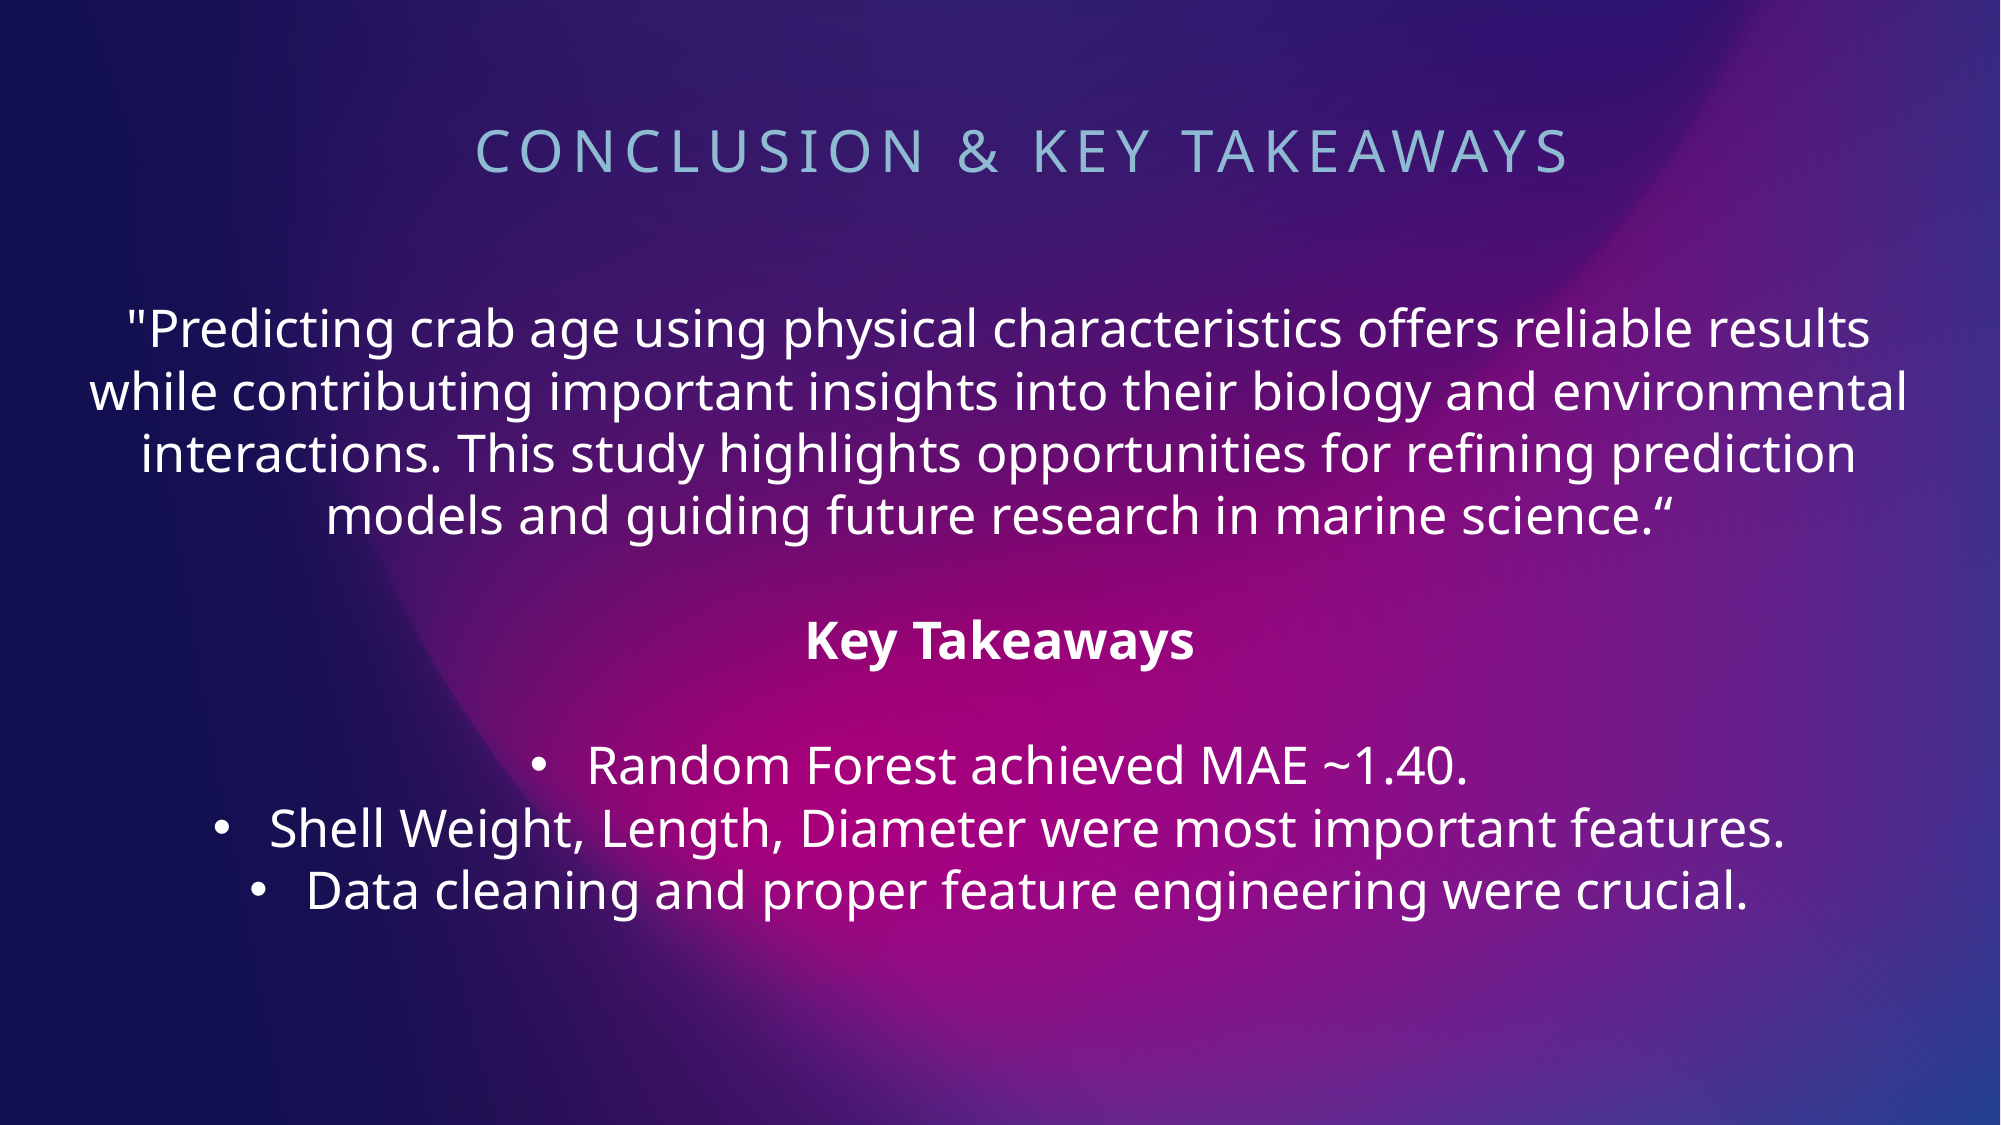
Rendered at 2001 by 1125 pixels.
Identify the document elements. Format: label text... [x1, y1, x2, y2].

picture [0, 0, 2000, 1125]
list ​ [135, 131, 605, 287]
title Conclusion & key takeaways [177, 89, 1865, 275]
text_box "Predicting crab age using physical characteristics offers reliable results while contributing important insights into their biology and environmental interactions. This study highlights opportunities for refining prediction models and guiding future research in marine science.“ Key Takeaways Random Forest achieved MAE ~1.40. Shell Weight, Length, Diameter were most important features. Data cleaning and proper feature engineering were crucial. [65, 287, 1935, 990]
